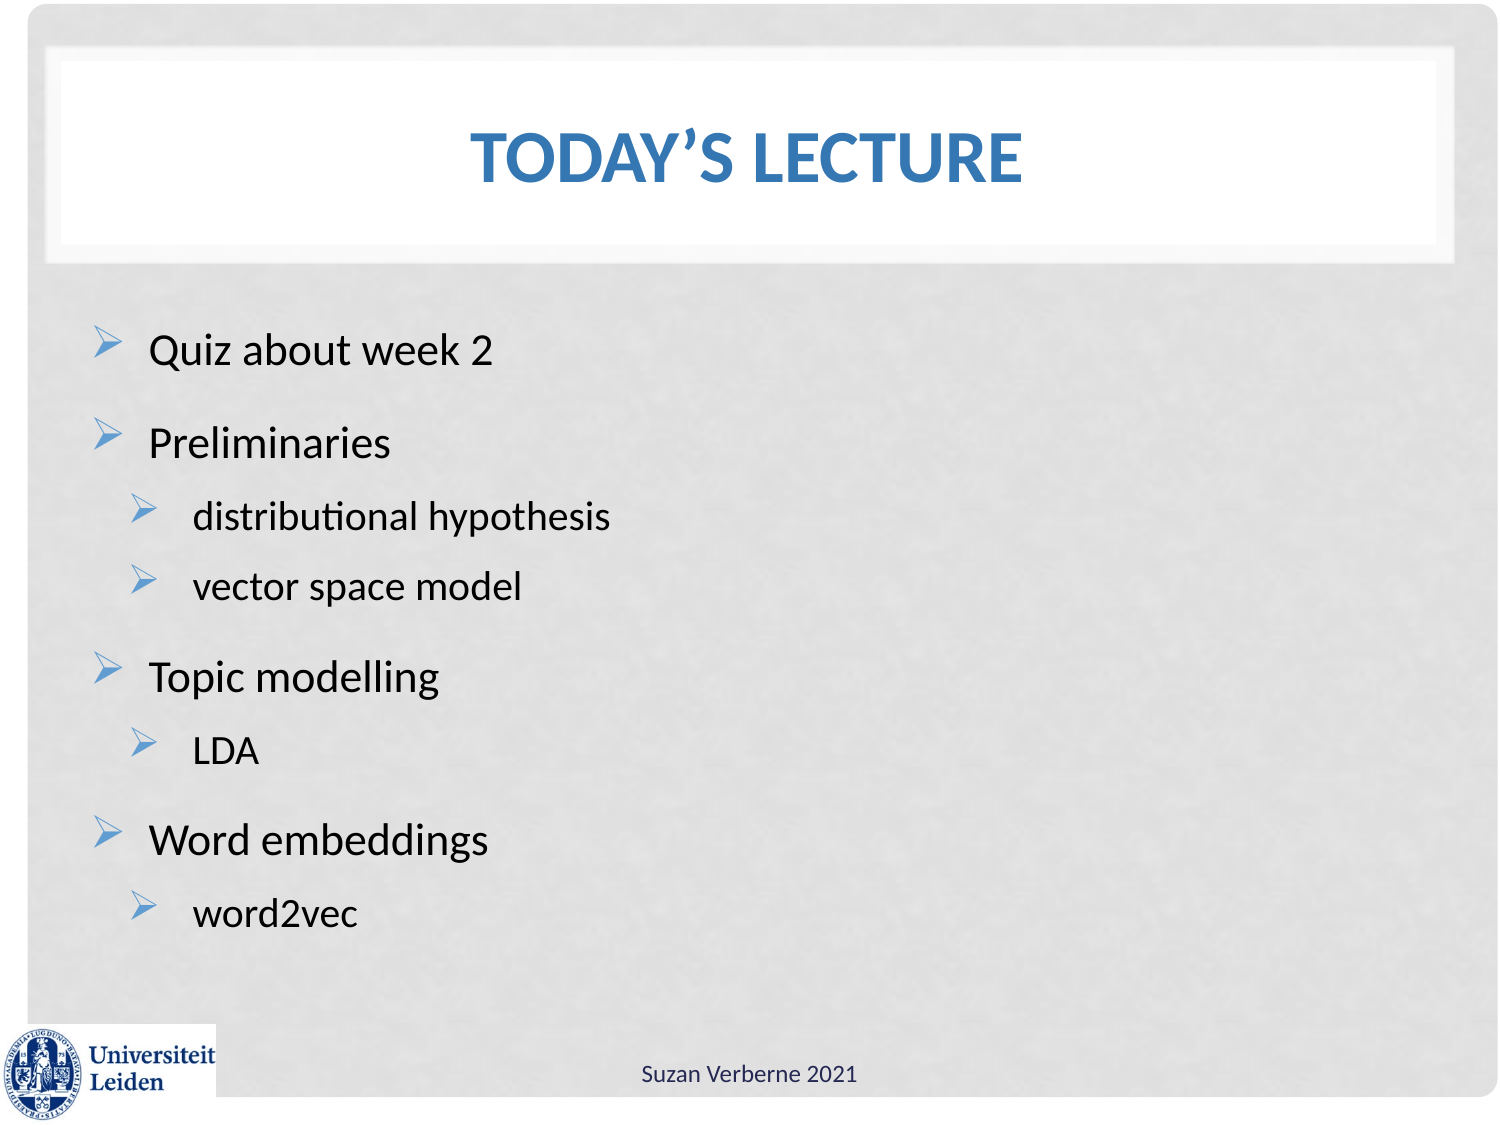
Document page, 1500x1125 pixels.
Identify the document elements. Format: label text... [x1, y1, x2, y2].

list Quiz about week 2 Preliminaries distributional hypothesis vector space model Topic modelling LDA Word embeddings word2vec [75, 312, 1425, 1005]
footer Suzan Verberne 2021 [512, 1042, 988, 1103]
title Today’s lecture [69, 66, 1425, 238]
picture [0, 1024, 216, 1125]
